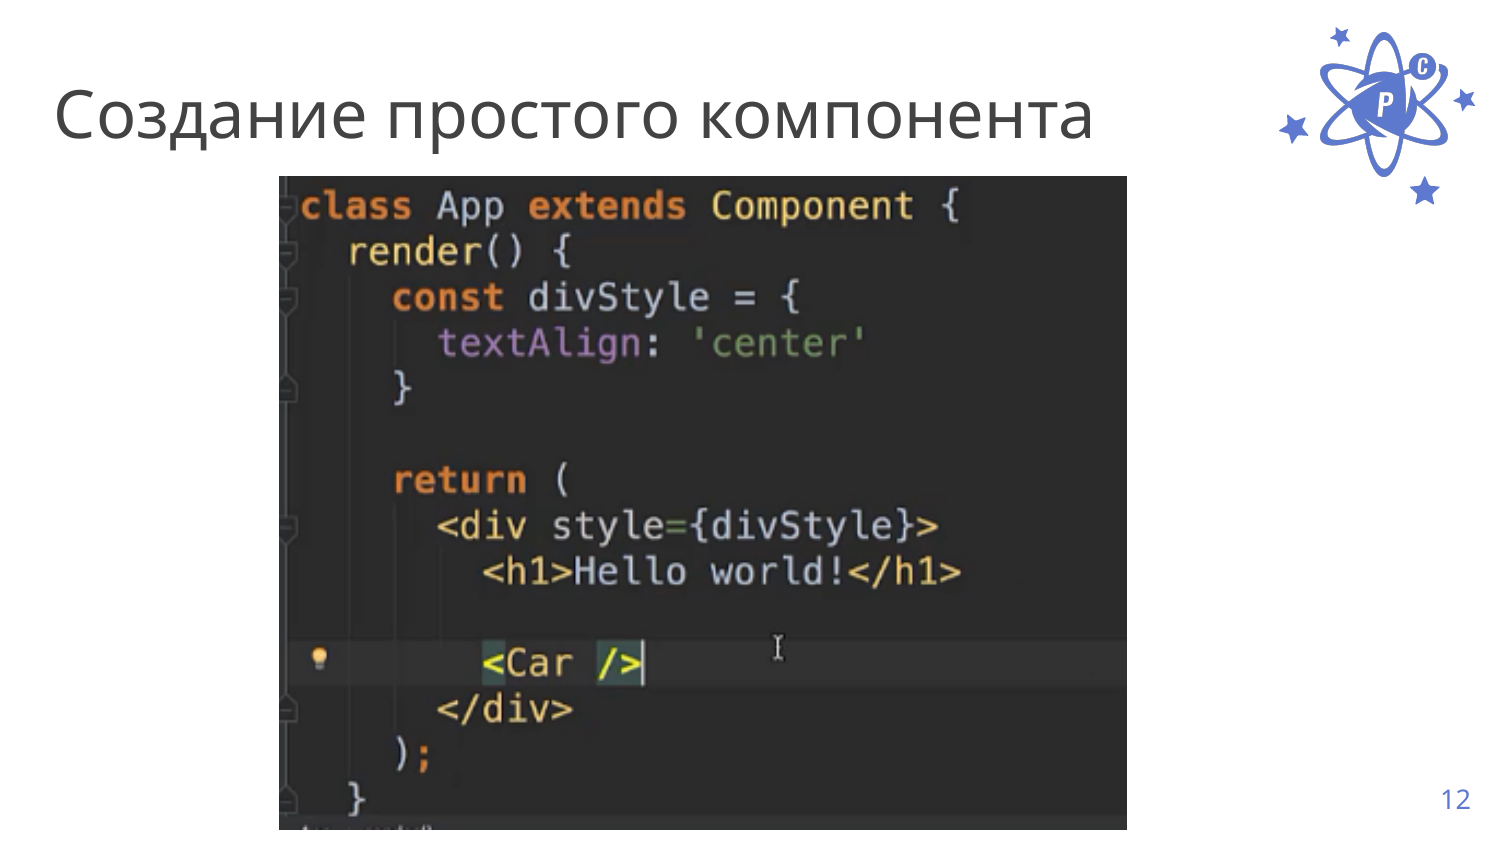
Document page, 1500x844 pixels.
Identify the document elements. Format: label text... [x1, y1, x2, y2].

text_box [1278, 25, 1477, 205]
slide_number 12 [1411, 753, 1500, 844]
picture [278, 176, 1128, 830]
text_box Создание простого компонента [38, 56, 1219, 177]
